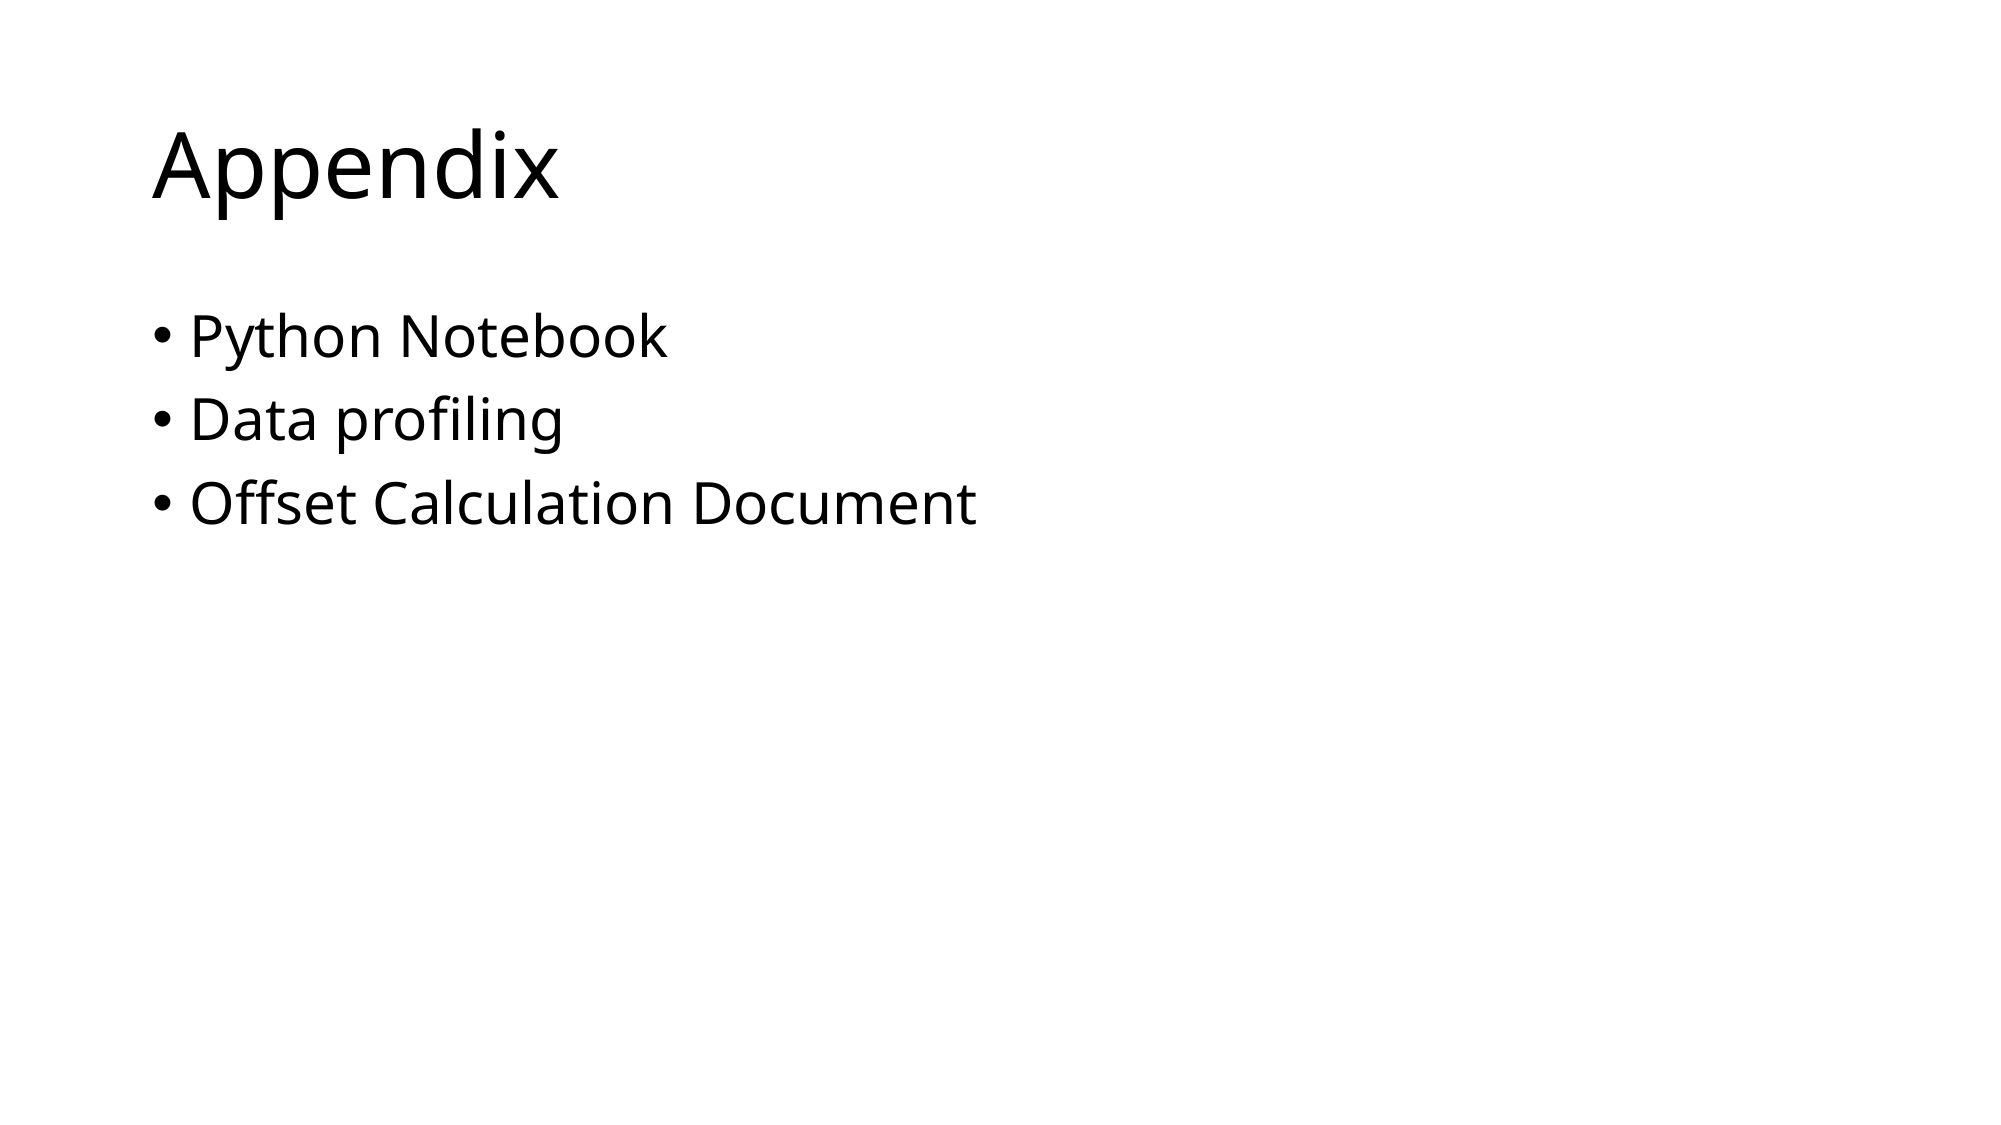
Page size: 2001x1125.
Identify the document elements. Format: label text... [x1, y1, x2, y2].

title Appendix [137, 59, 1863, 278]
list Python Notebook Data profiling Offset Calculation Document [137, 299, 1863, 1014]
